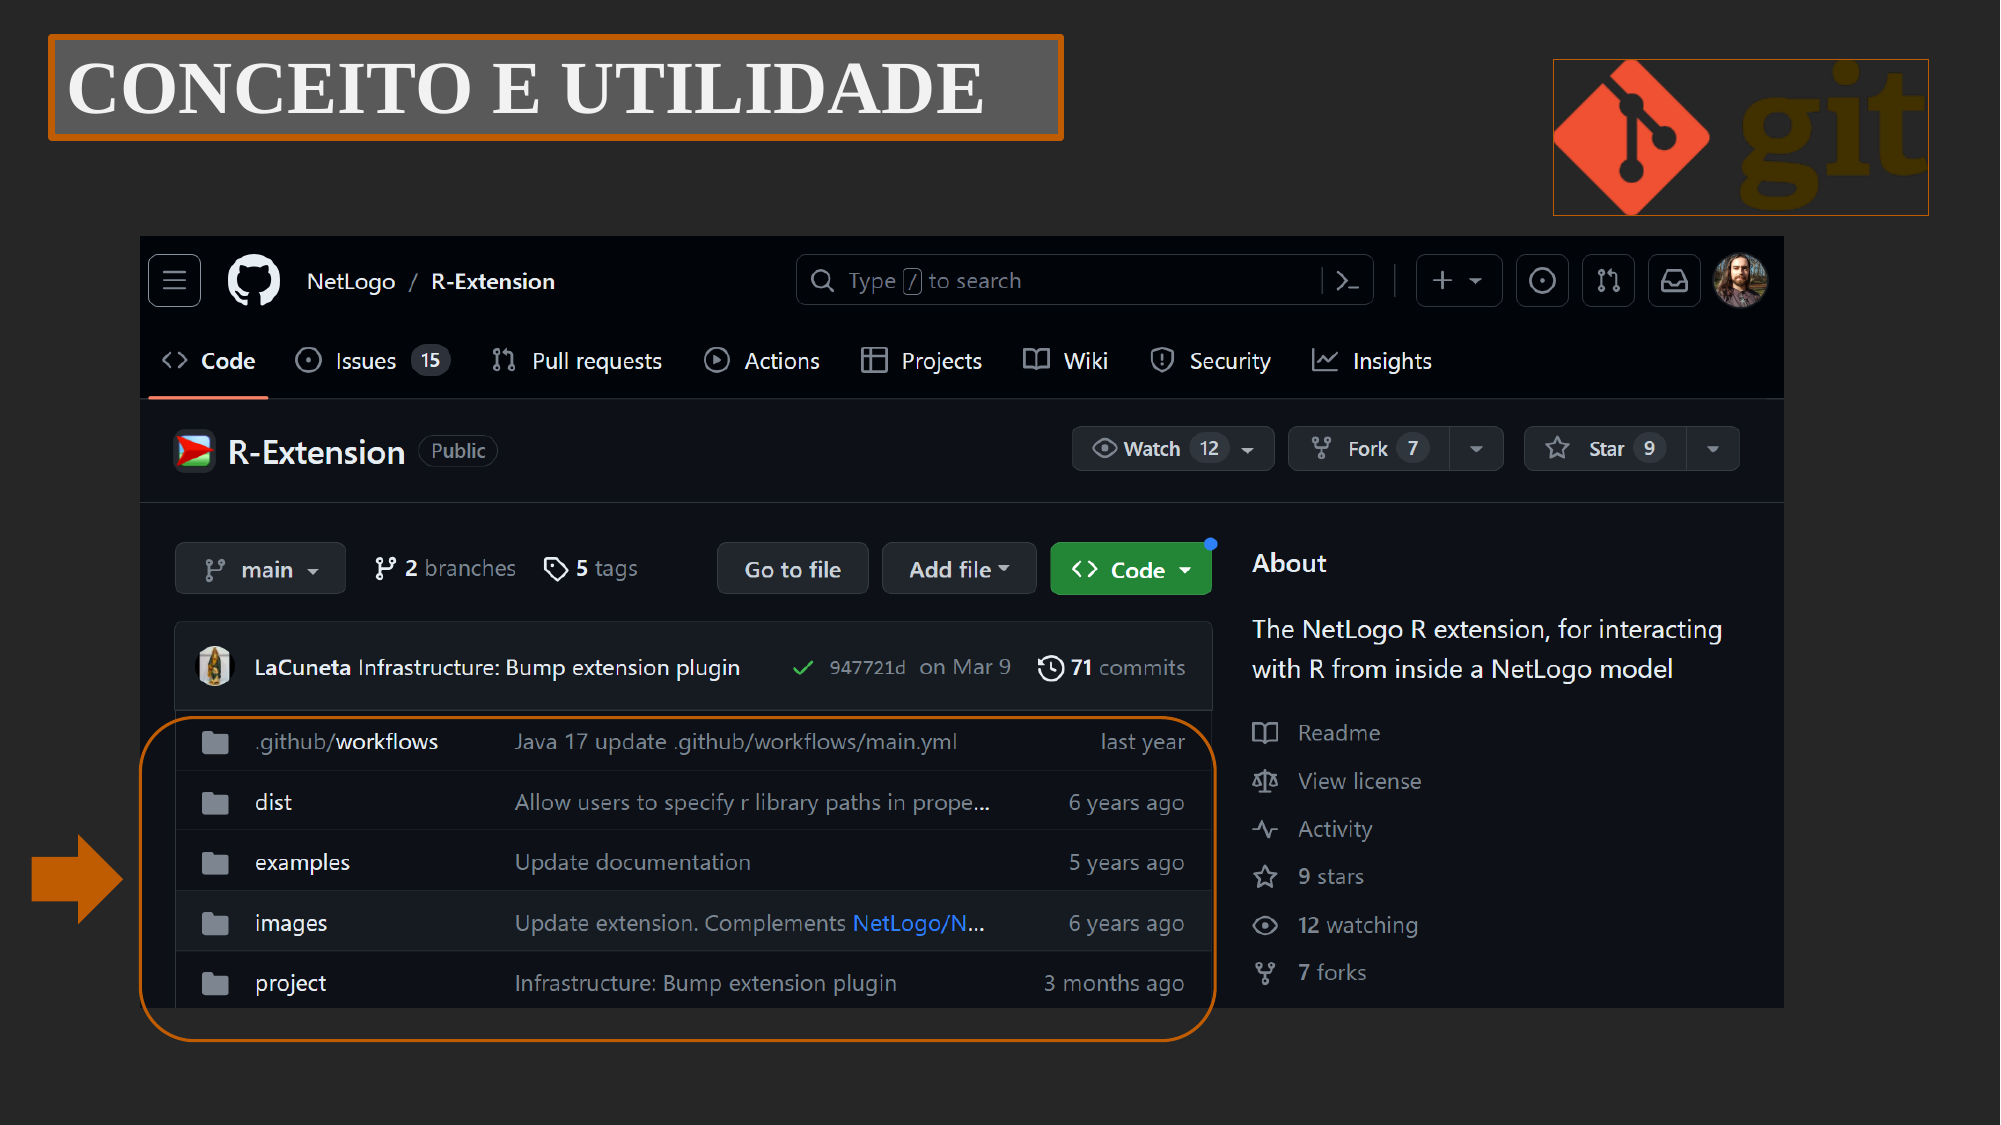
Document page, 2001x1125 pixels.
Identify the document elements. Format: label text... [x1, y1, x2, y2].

text_box [31, 834, 124, 925]
picture [1553, 59, 1929, 216]
text_box [143, 1008, 1212, 1042]
picture [140, 236, 1784, 1008]
text_box CONCEITO E UTILIDADE [51, 37, 1061, 138]
